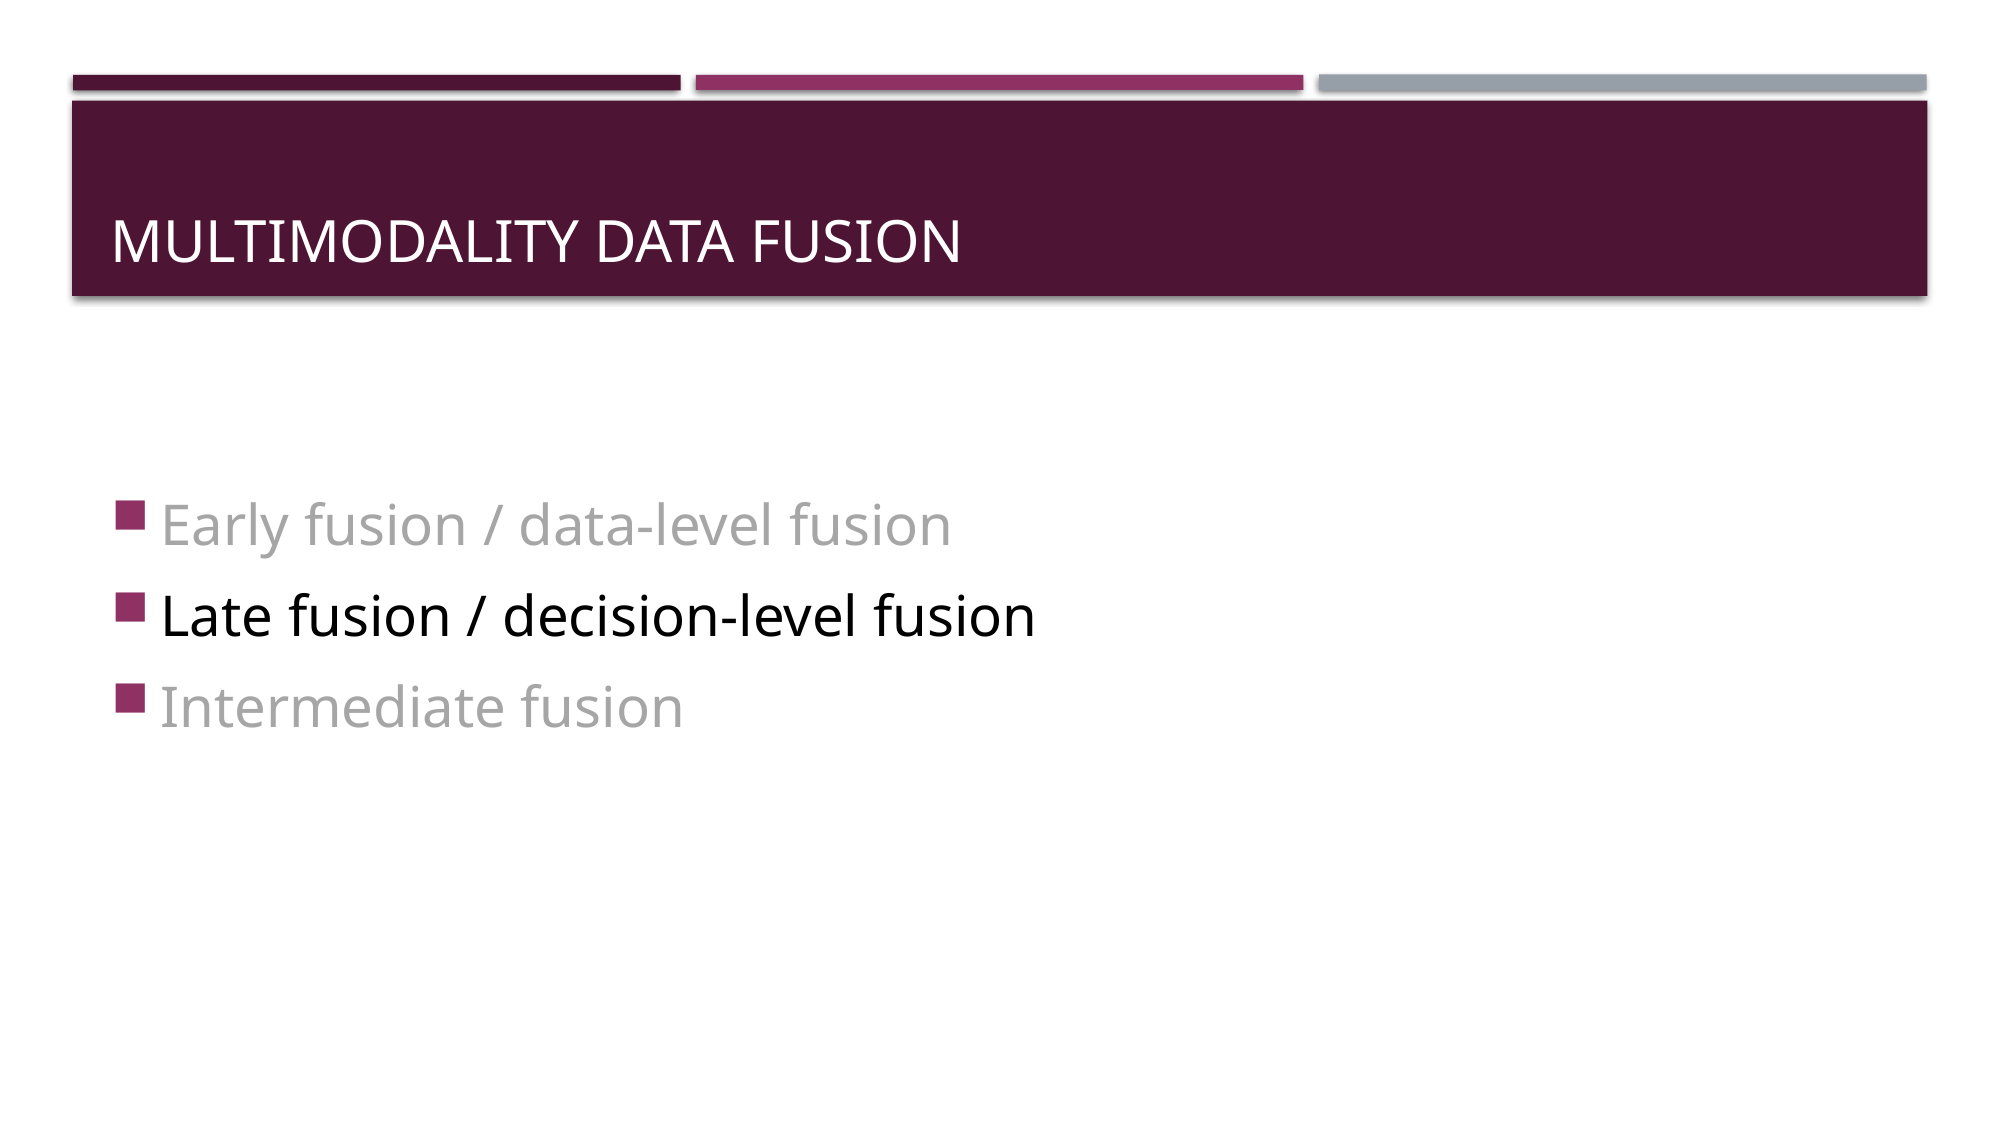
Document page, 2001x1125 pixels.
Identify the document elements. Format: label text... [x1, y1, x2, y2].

list Early fusion / data-level fusion Late fusion / decision-level fusion Intermediate fusion [95, 357, 1905, 962]
title Multimodality Data Fusion [95, 115, 1905, 282]
